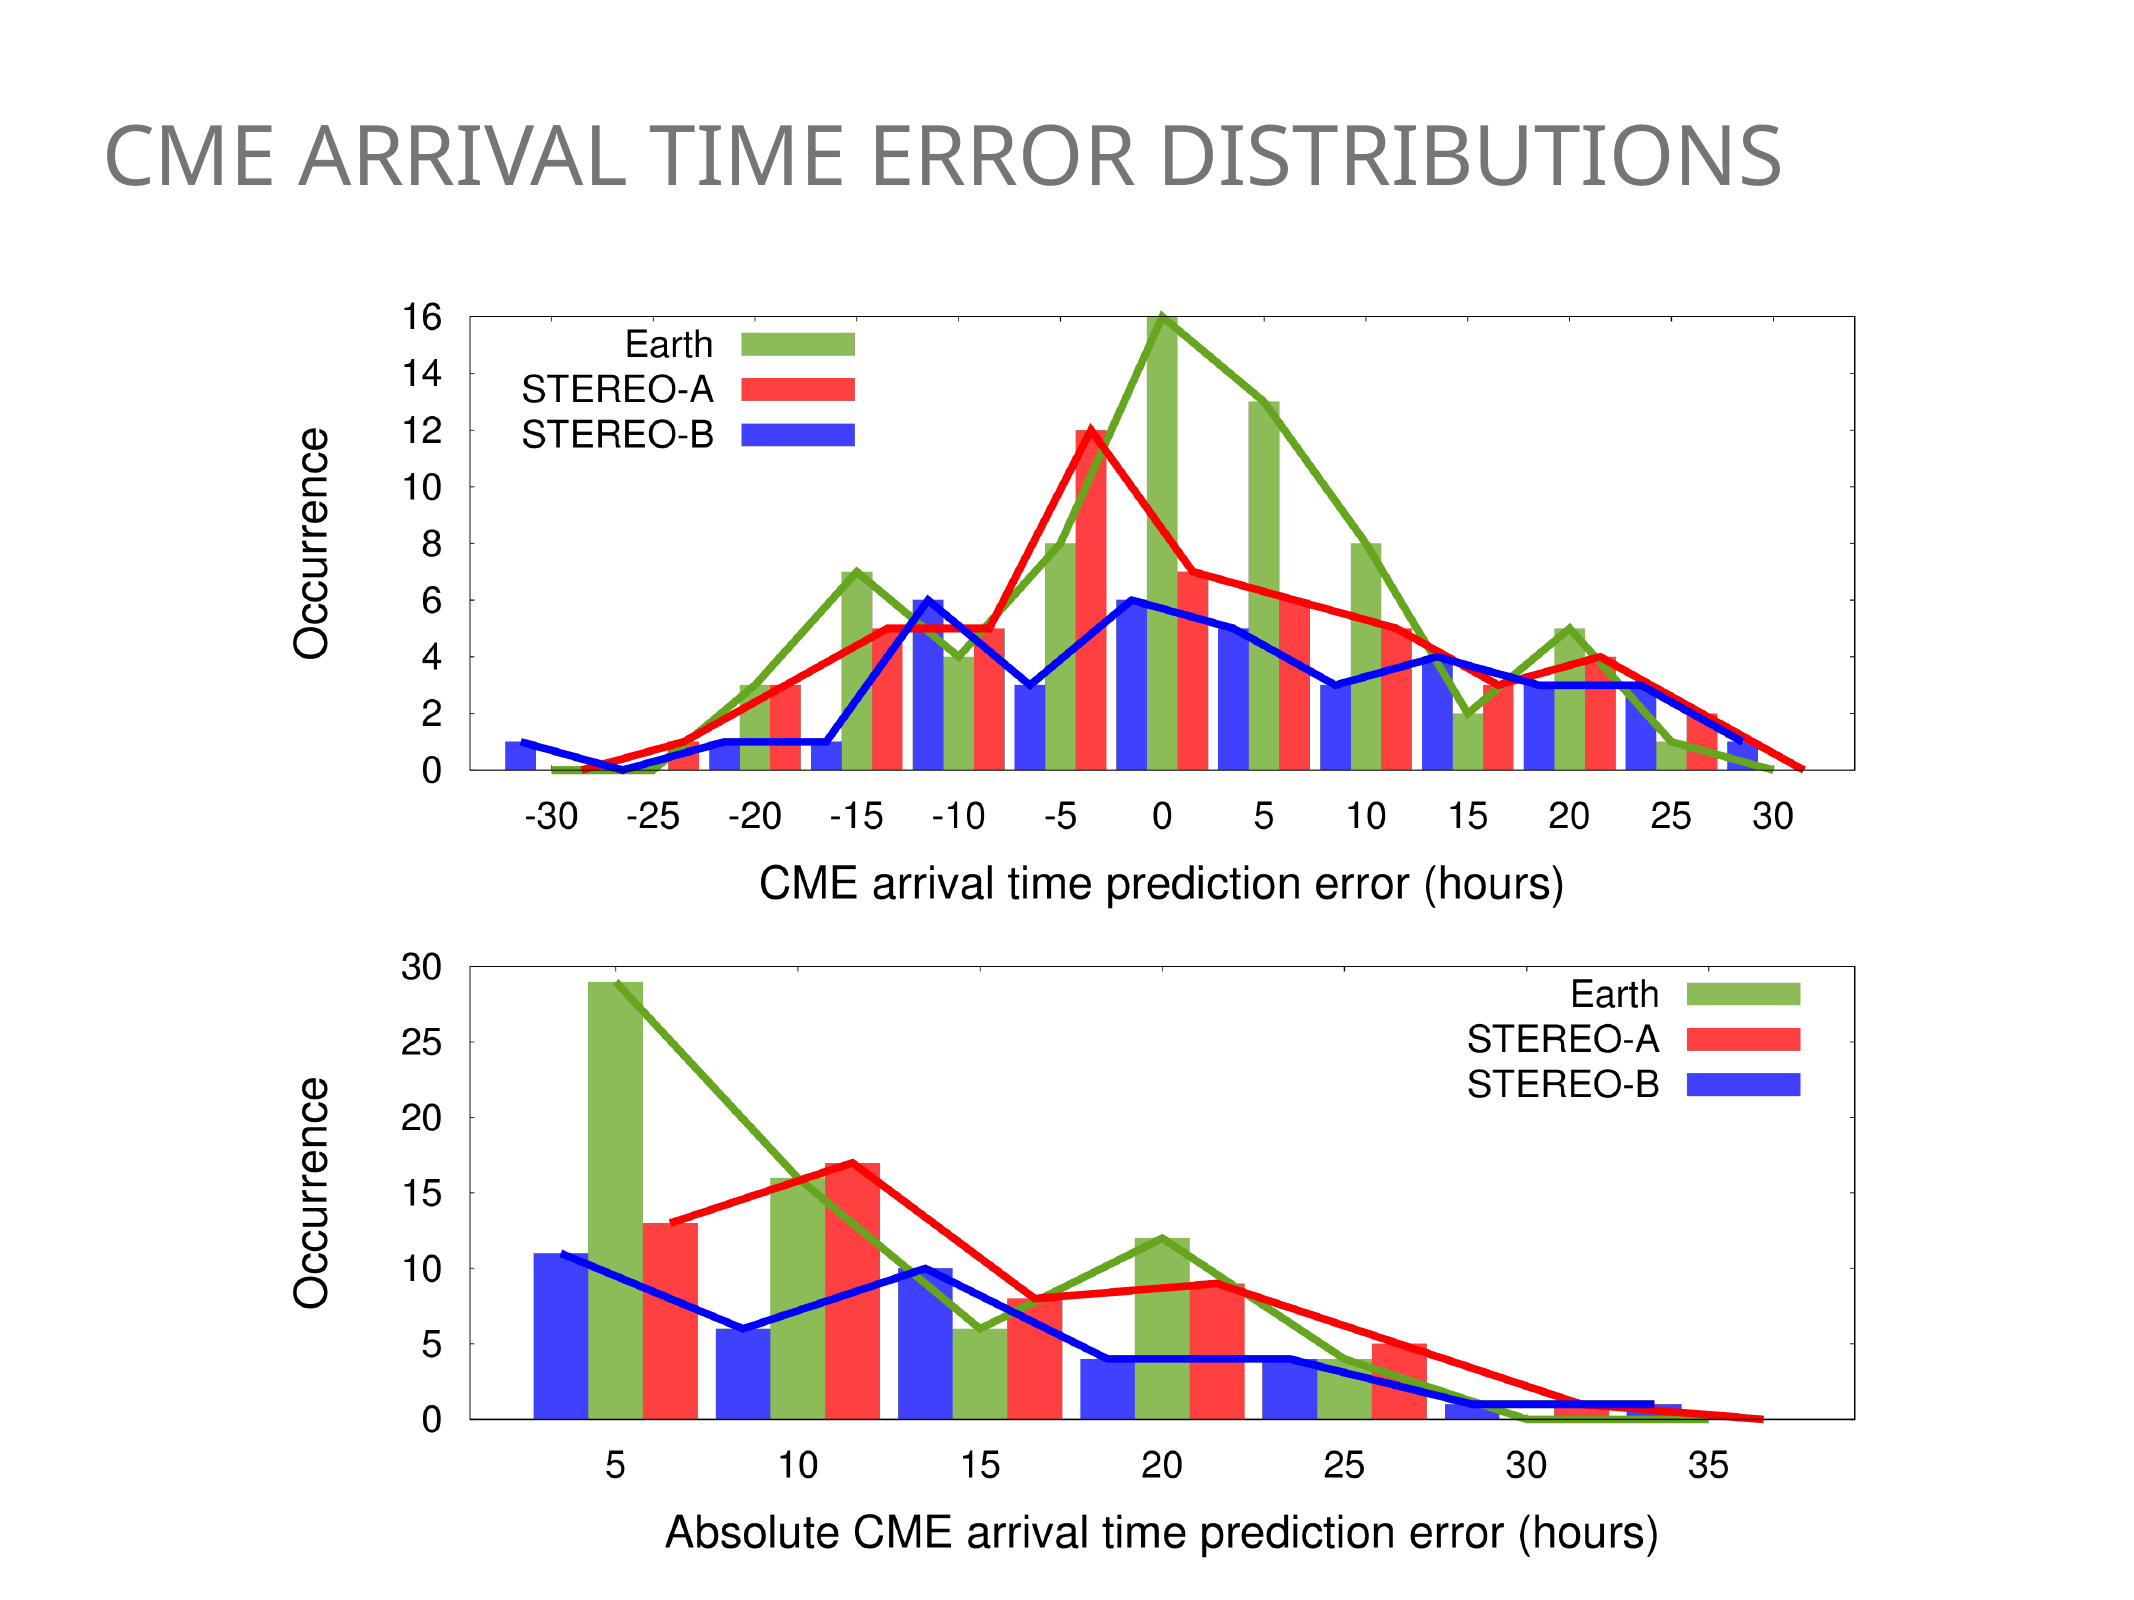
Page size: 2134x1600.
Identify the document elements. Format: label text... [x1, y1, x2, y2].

title CME arrival time error distributions [93, 93, 2134, 214]
picture [197, 262, 1936, 1565]
